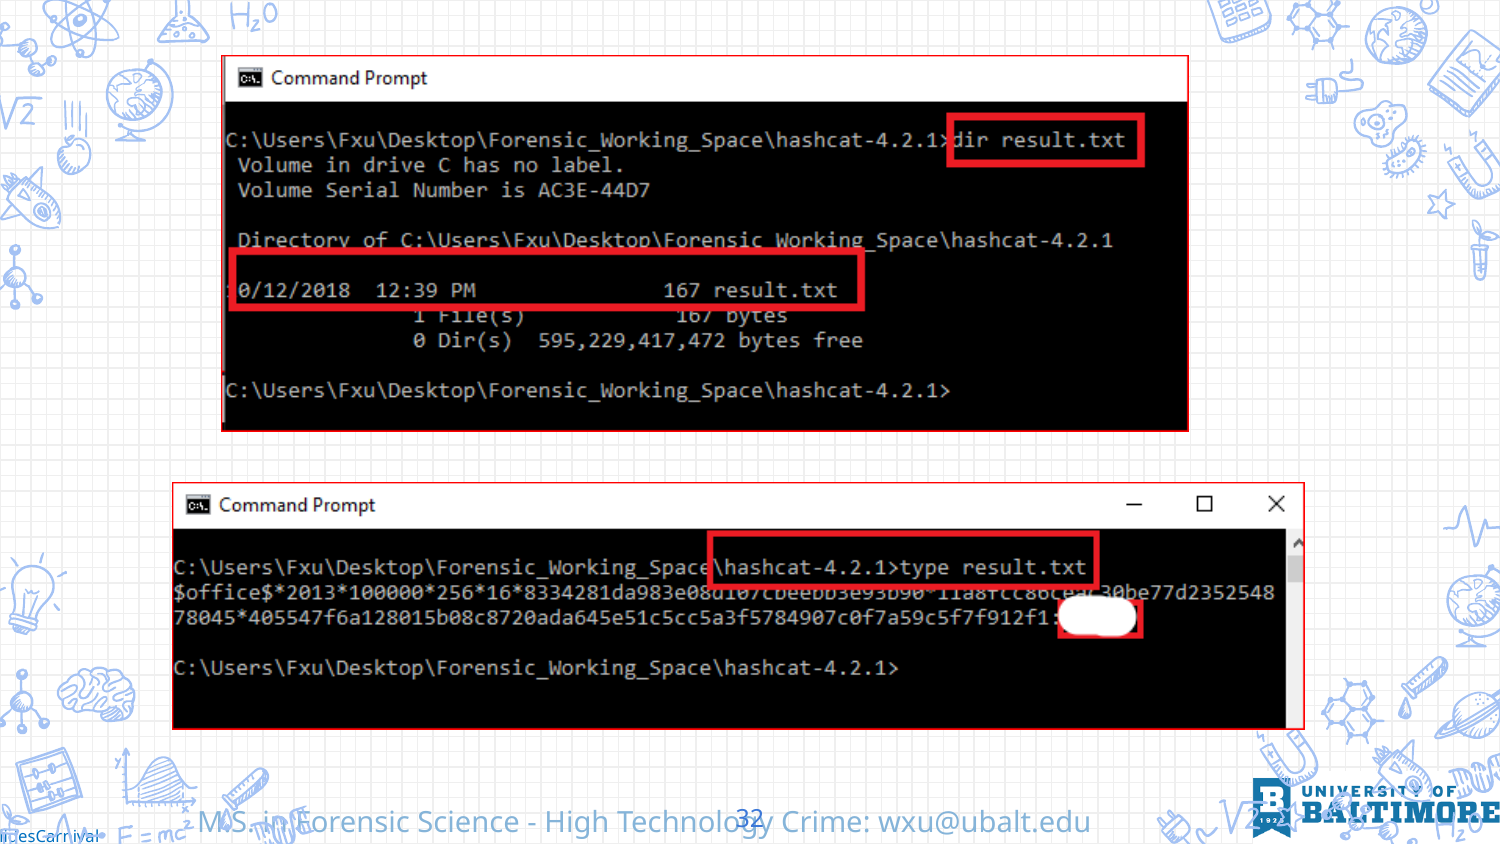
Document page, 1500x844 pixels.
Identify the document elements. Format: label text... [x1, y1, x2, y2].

picture [1471, 771, 1479, 786]
picture [1381, 771, 1421, 792]
picture [1388, 823, 1396, 835]
slide_number 32 [705, 796, 795, 844]
picture [1342, 796, 1349, 806]
picture [172, 482, 1305, 730]
picture [1283, 771, 1308, 783]
picture [1253, 771, 1500, 844]
picture [221, 55, 1189, 433]
picture [1354, 819, 1361, 827]
picture [1479, 779, 1483, 790]
picture [1405, 773, 1430, 800]
picture [1375, 780, 1390, 791]
picture [1481, 771, 1489, 788]
picture [1408, 786, 1417, 792]
